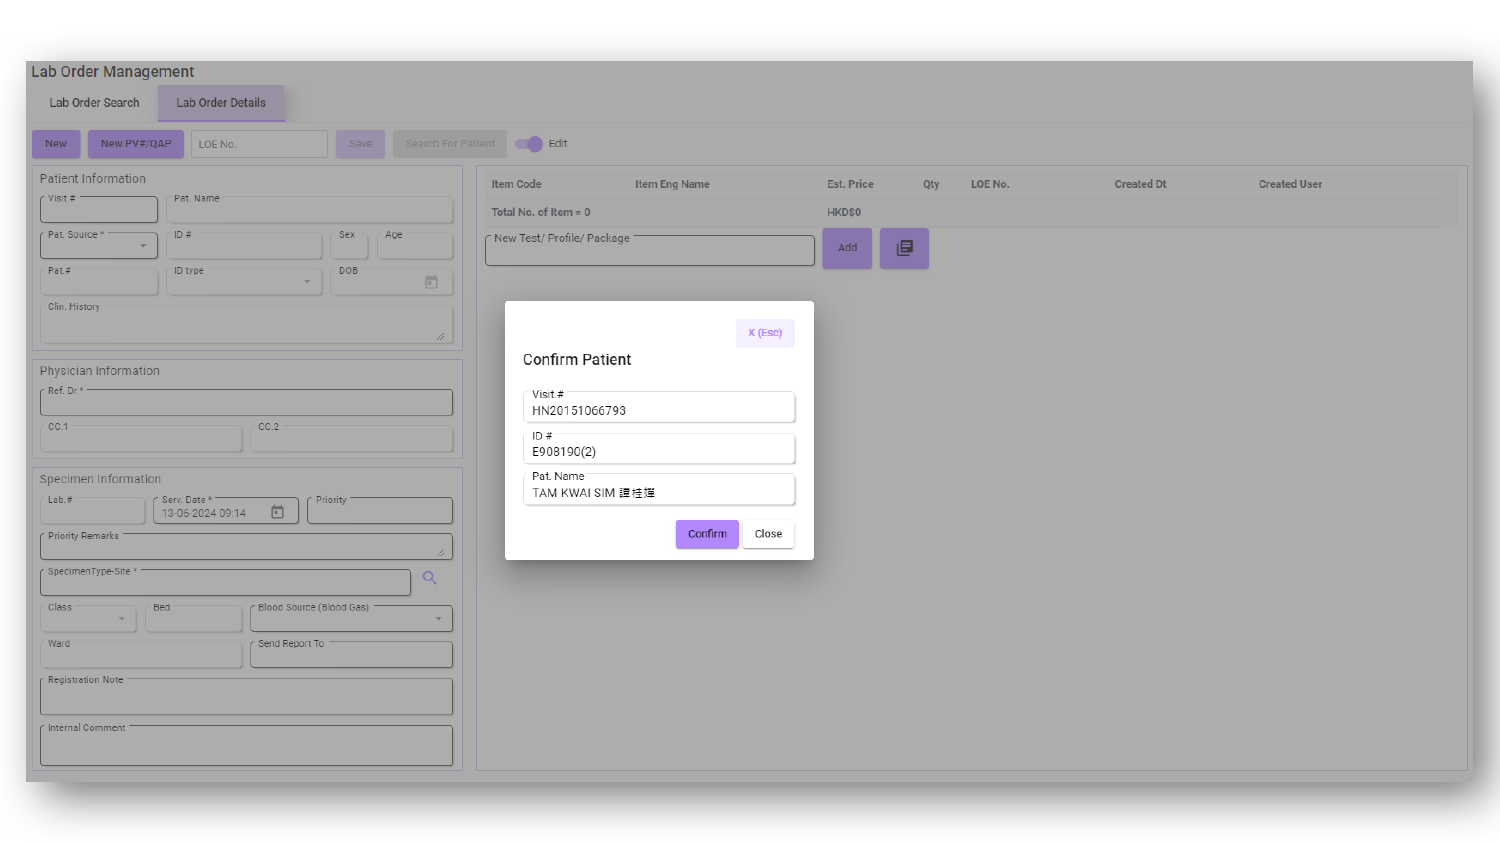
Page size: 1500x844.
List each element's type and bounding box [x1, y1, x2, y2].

picture [26, 61, 1473, 782]
